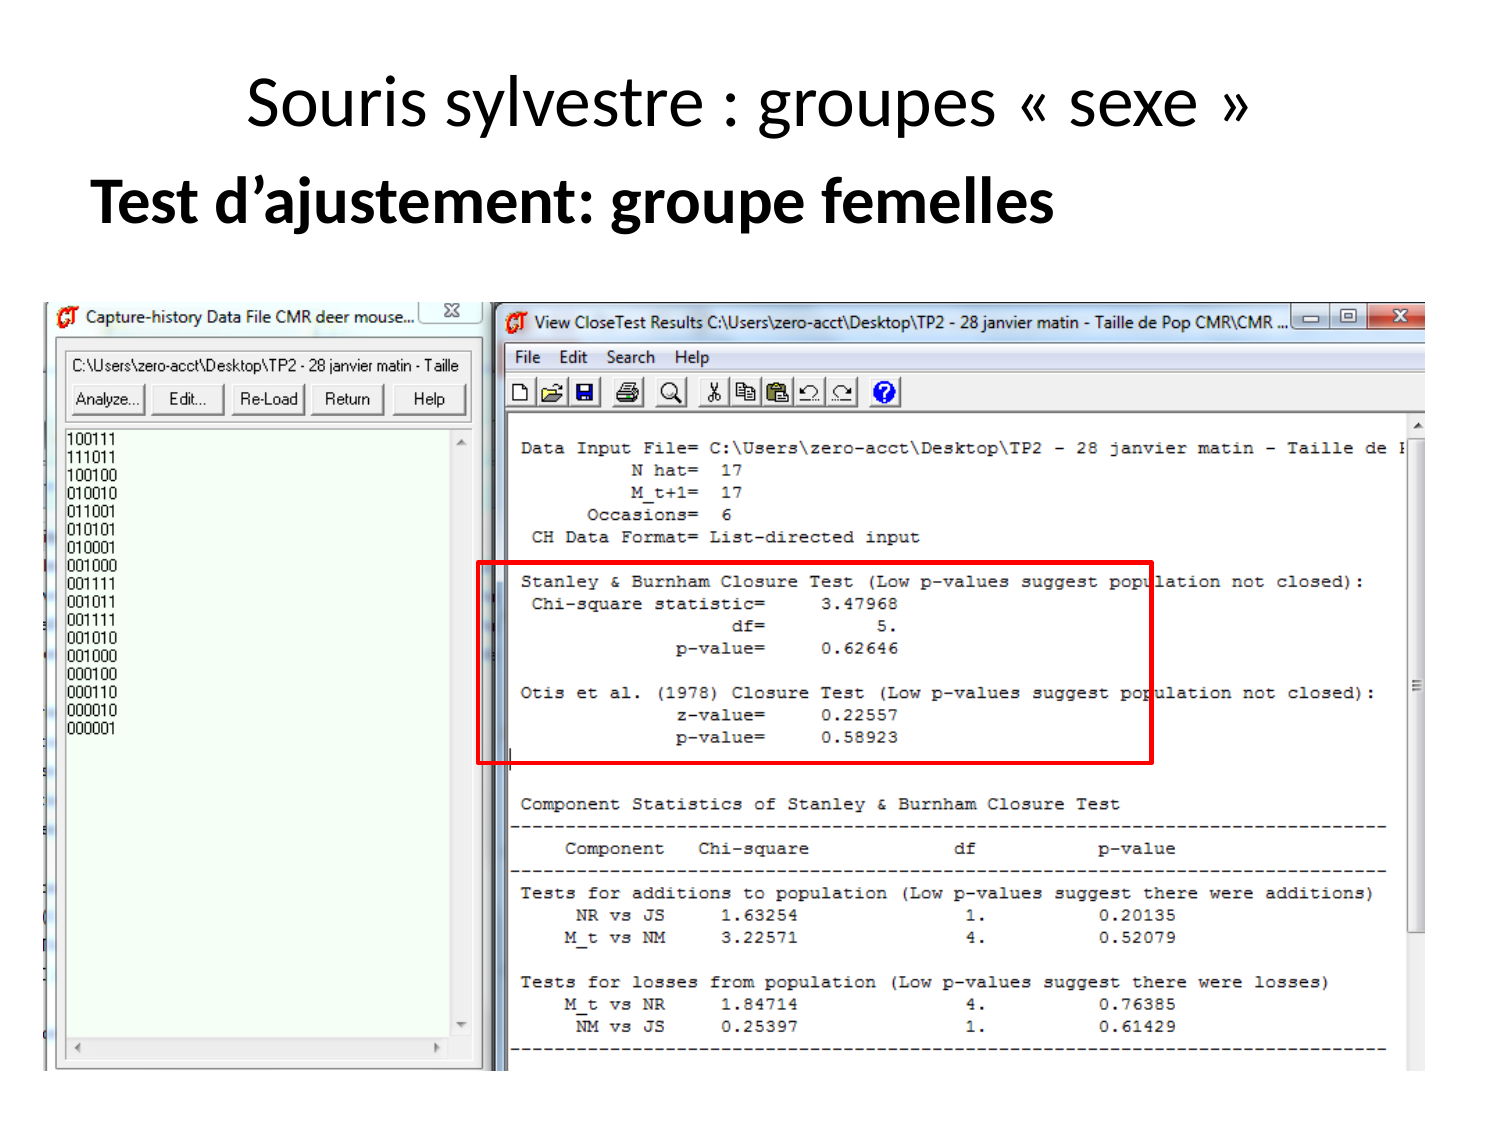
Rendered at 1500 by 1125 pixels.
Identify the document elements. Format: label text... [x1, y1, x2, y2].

list Test d’ajustement: groupe femelles [75, 149, 1425, 268]
title Souris sylvestre : groupes « sexe » [75, 45, 1425, 149]
picture [43, 302, 1426, 1071]
